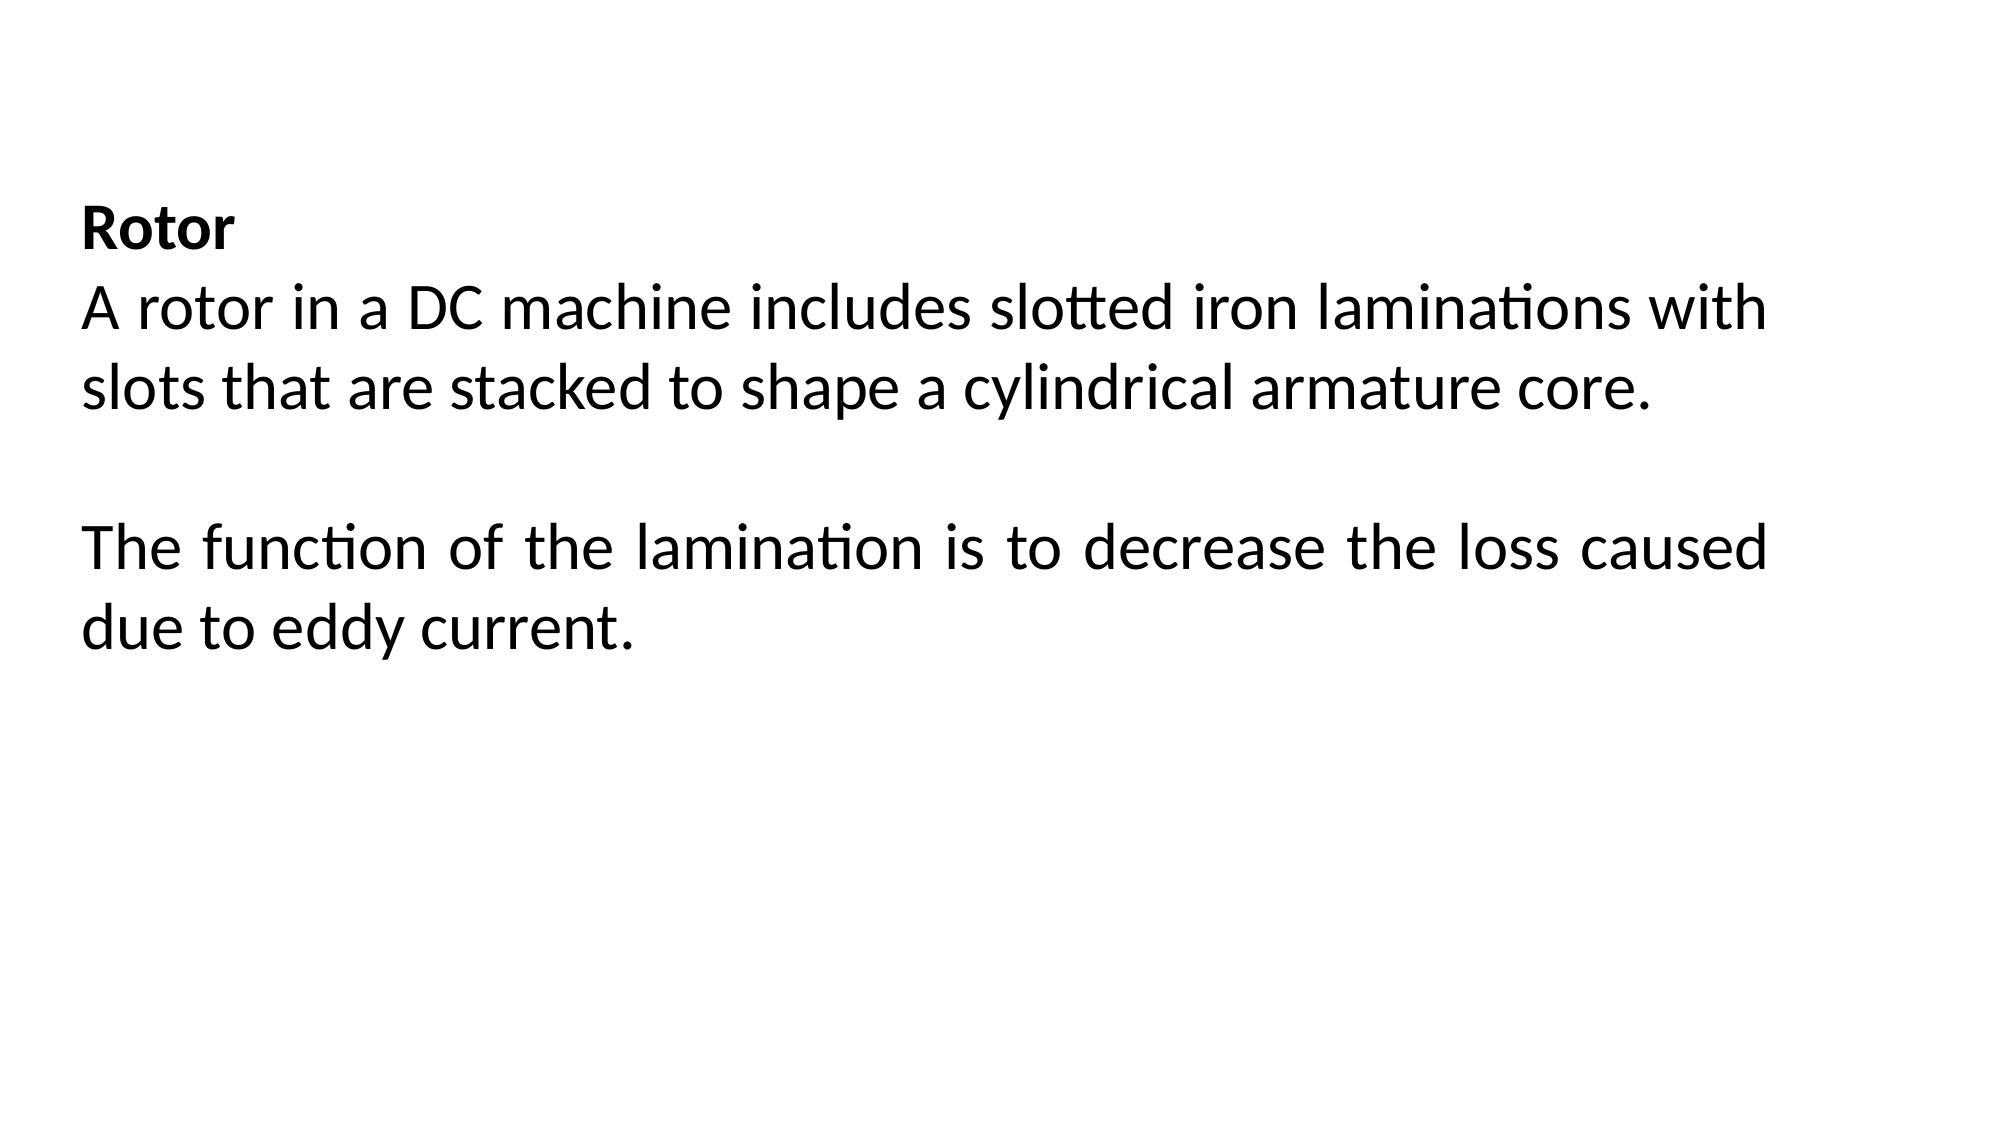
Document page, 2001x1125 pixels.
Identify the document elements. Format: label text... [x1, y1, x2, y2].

text_box Rotor A rotor in a DC machine includes slotted iron laminations with slots that are stacked to shape a cylindrical armature core. The function of the lamination is to decrease the loss caused due to eddy current. [66, 175, 1786, 671]
